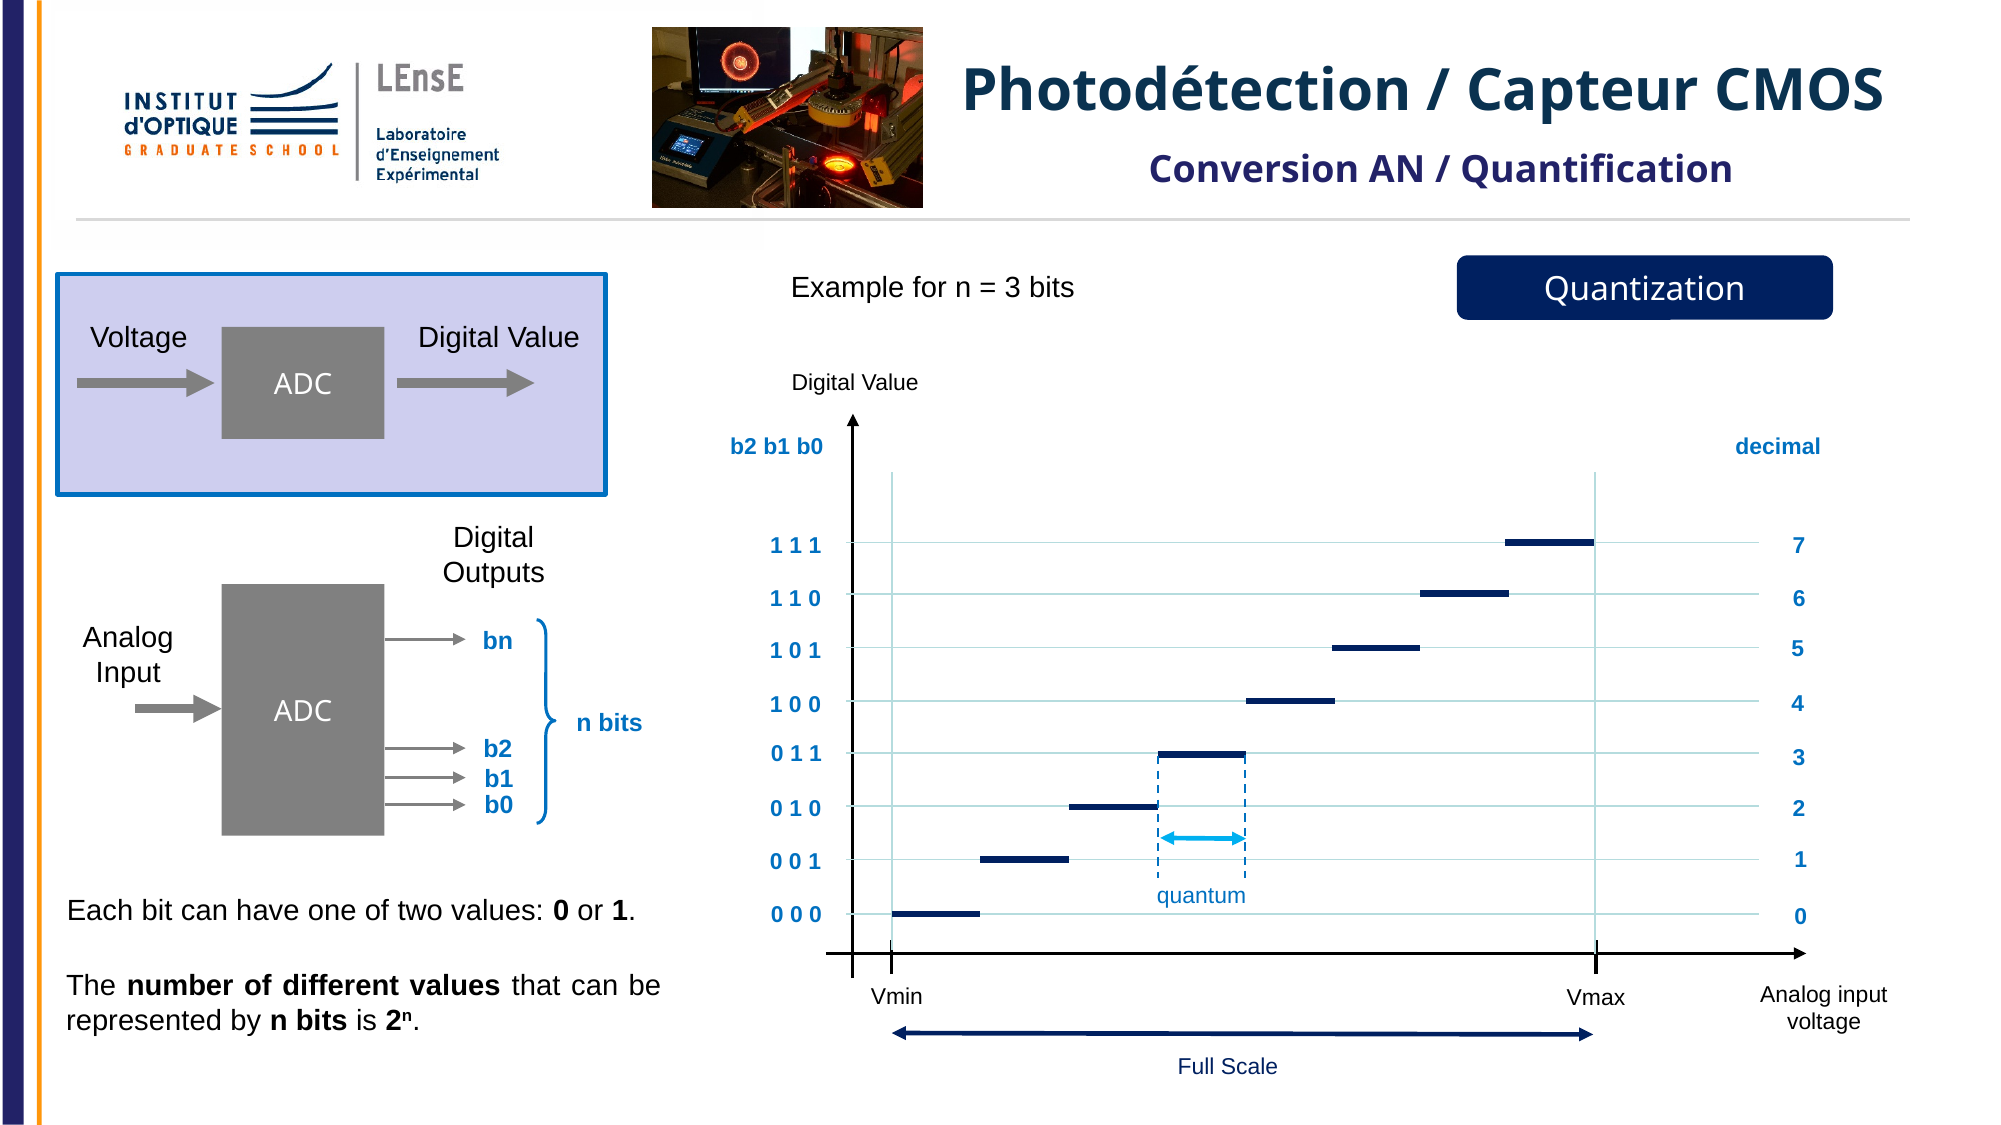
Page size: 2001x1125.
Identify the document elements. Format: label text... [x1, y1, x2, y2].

text_box 1 1 0 [732, 576, 848, 619]
text_box 0 1 1 [733, 731, 848, 774]
text_box bn [457, 617, 539, 663]
text_box 0 1 0 [733, 785, 848, 828]
text_box [55, 11, 752, 220]
text_box [854, 915, 860, 924]
text_box b1 [458, 770, 536, 800]
text_box [847, 543, 852, 554]
text_box [847, 807, 852, 818]
text_box Example for n = 3 bits [775, 260, 1421, 311]
text_box [847, 754, 852, 764]
text_box b2 [457, 725, 536, 770]
text_box b2 b1 b0 [703, 424, 848, 467]
text_box 7 [1736, 522, 1862, 566]
text_box 1 1 1 [733, 522, 848, 566]
text_box 3 [1736, 734, 1862, 777]
text_box 1 [1738, 837, 1864, 880]
text_box n bits [543, 698, 677, 744]
text_box Digital Value [722, 360, 988, 403]
text_box Voltage [62, 310, 216, 361]
text_box 5 [1735, 625, 1861, 669]
text_box Vmin [826, 974, 968, 1017]
text_box 1 0 1 [732, 627, 848, 670]
text_box [854, 807, 859, 816]
text_box Digital Value [391, 310, 607, 361]
text_box [847, 595, 852, 606]
text_box 2 [1736, 786, 1862, 829]
text_box decimal [1704, 424, 1853, 467]
text_box [536, 618, 547, 824]
text_box Analog input voltage [1722, 971, 1926, 1042]
text_box Vmax [1525, 975, 1667, 1018]
text_box quantum [1131, 873, 1273, 913]
text_box 4 [1735, 680, 1861, 724]
text_box ADC [220, 582, 387, 838]
text_box b0 [458, 800, 540, 827]
text_box Conversion AN / Quantification [1133, 137, 1927, 197]
text_box [854, 754, 860, 763]
text_box [56, 272, 607, 496]
text_box Quantization [1454, 253, 1836, 322]
text_box 0 0 1 [732, 839, 848, 882]
text_box 0 [1738, 894, 1864, 937]
text_box Each bit can have one of two values: 0 or 1. [52, 883, 697, 934]
picture [87, 23, 537, 209]
text_box The number of different values that can be represented by n bits is 2n. [51, 958, 677, 1044]
title Photodétection / Capteur CMOS [926, 30, 1900, 144]
text_box Full Scale [1157, 1044, 1299, 1087]
text_box [847, 702, 852, 713]
text_box Analog Input [52, 610, 205, 696]
text_box [847, 648, 852, 658]
text_box ADC [220, 325, 387, 441]
picture [51, 0, 923, 250]
text_box 6 [1736, 575, 1862, 619]
text_box [854, 543, 859, 552]
text_box Digital Outputs [417, 510, 570, 596]
text_box 1 0 0 [732, 682, 848, 725]
text_box 0 0 0 [733, 892, 848, 935]
text_box [847, 860, 852, 871]
text_box [847, 915, 852, 926]
